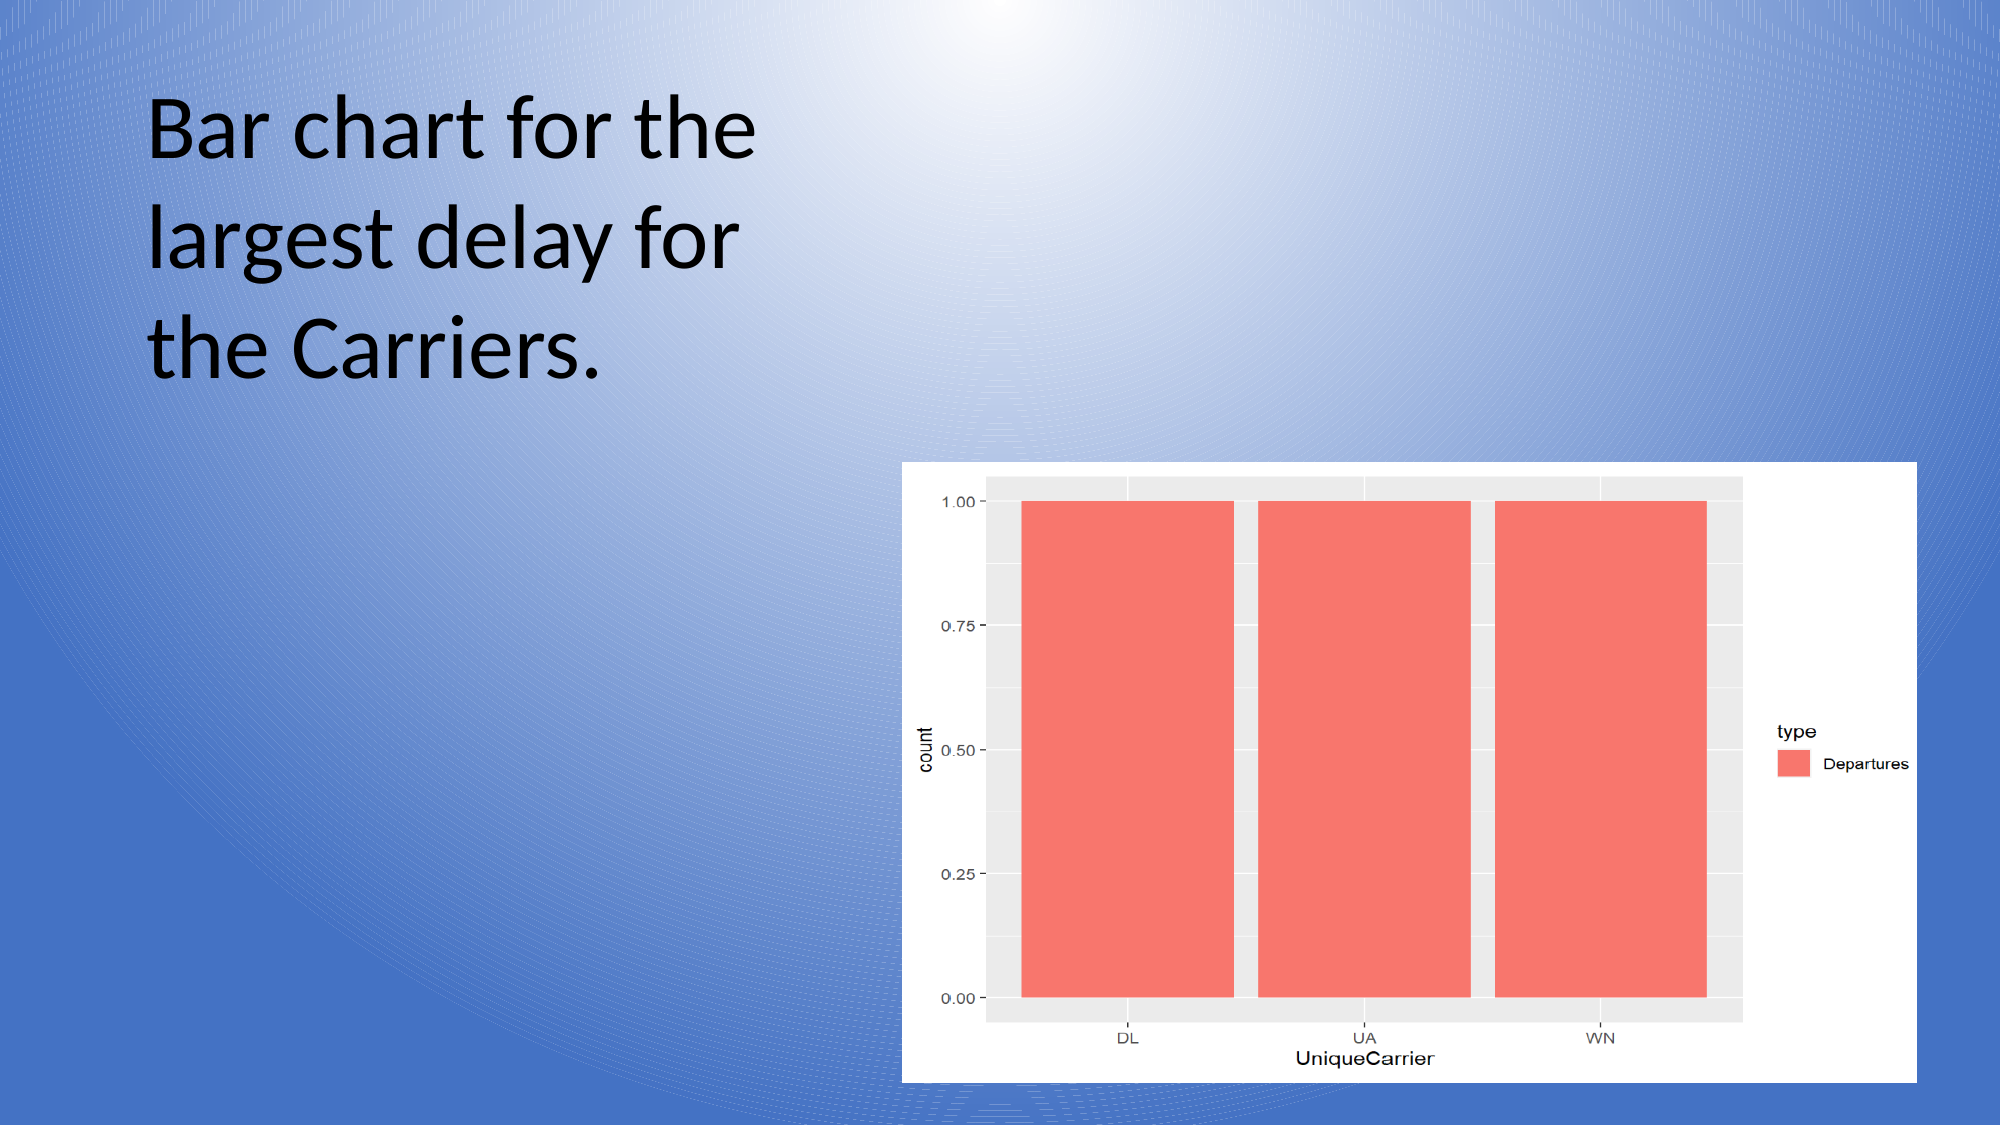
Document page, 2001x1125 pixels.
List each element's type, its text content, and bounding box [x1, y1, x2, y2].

text_box Bar chart for the largest delay for the Carriers. [131, 59, 807, 405]
picture [902, 462, 1917, 1083]
